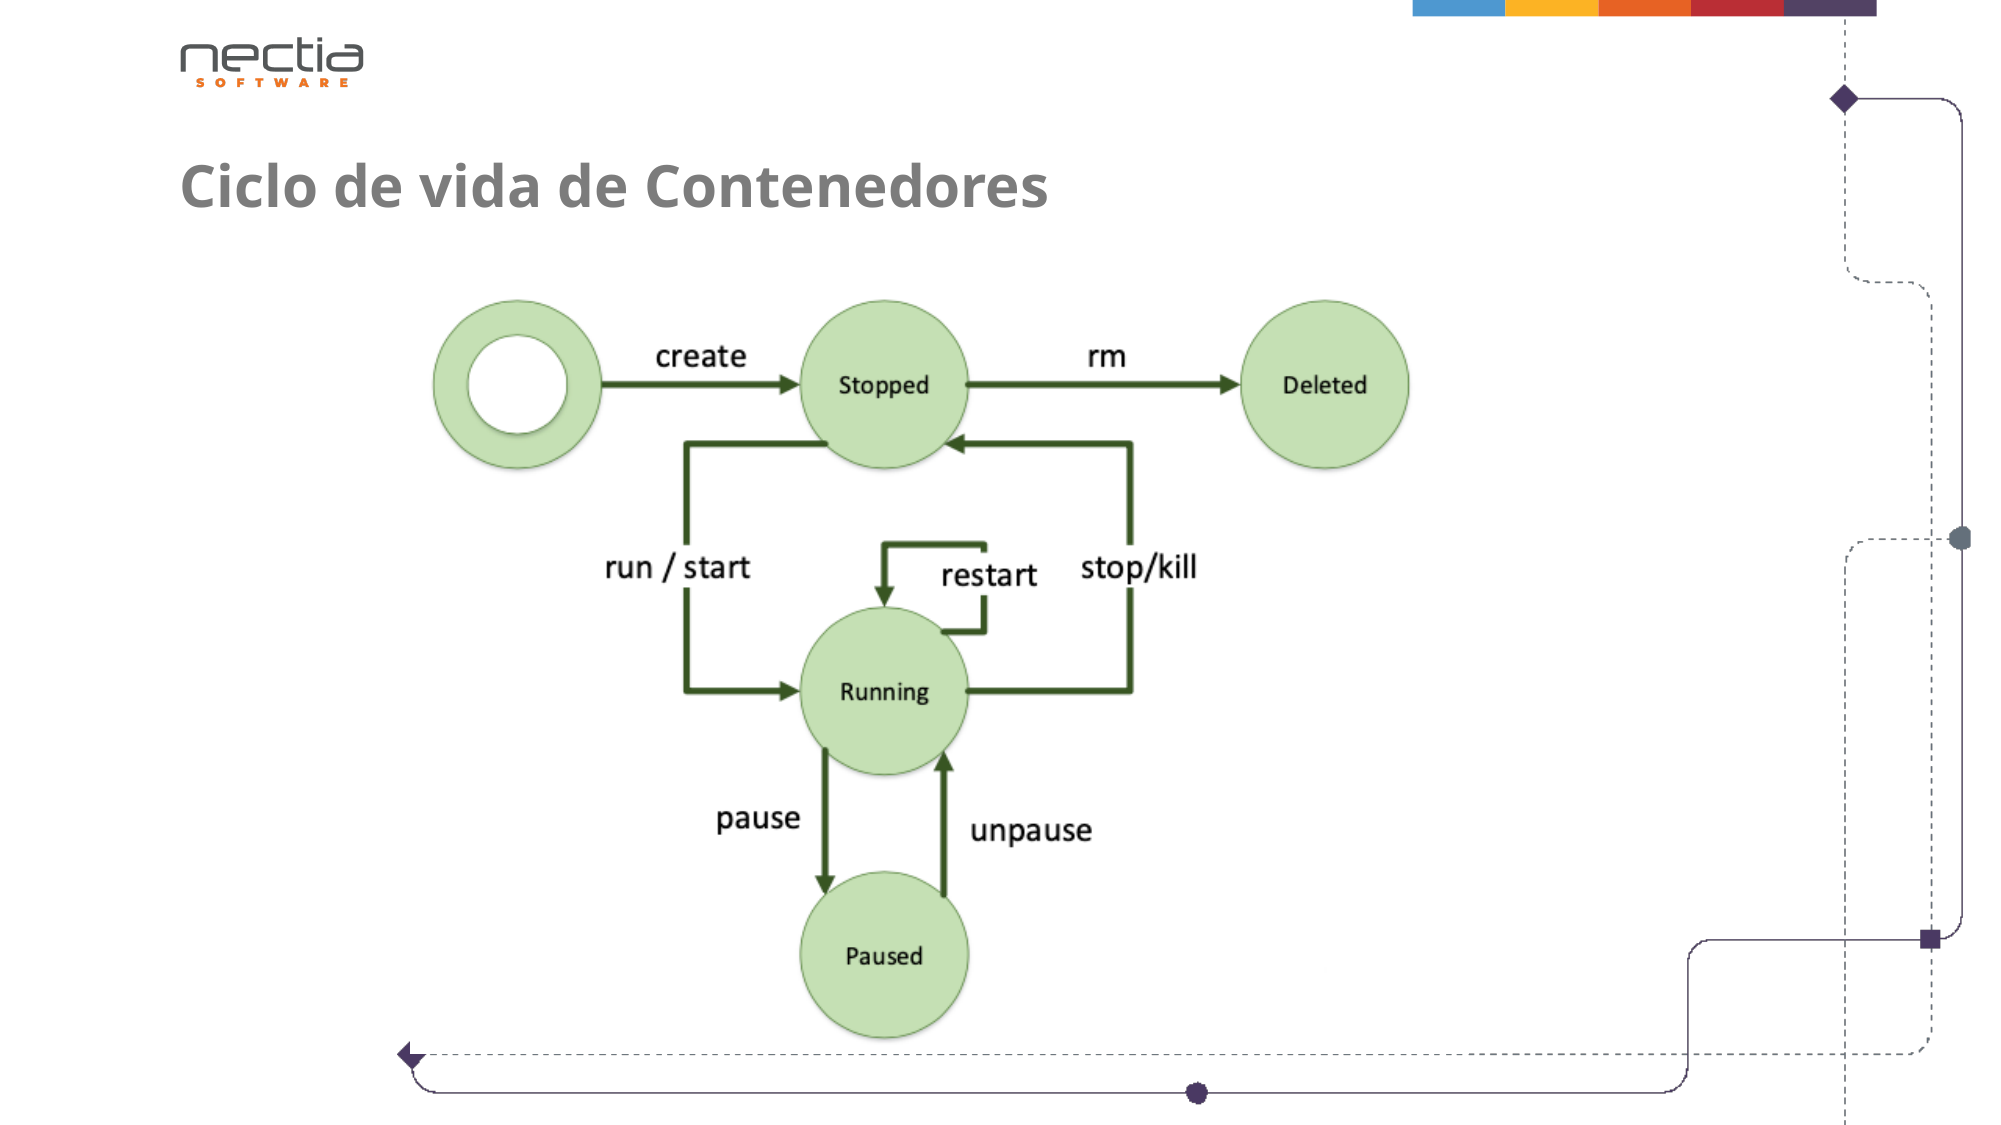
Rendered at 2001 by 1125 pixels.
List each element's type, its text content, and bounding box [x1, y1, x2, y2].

picture [180, 36, 364, 88]
list Ciclo de vida de Contenedores [164, 150, 1296, 238]
picture [397, 9, 1971, 1125]
